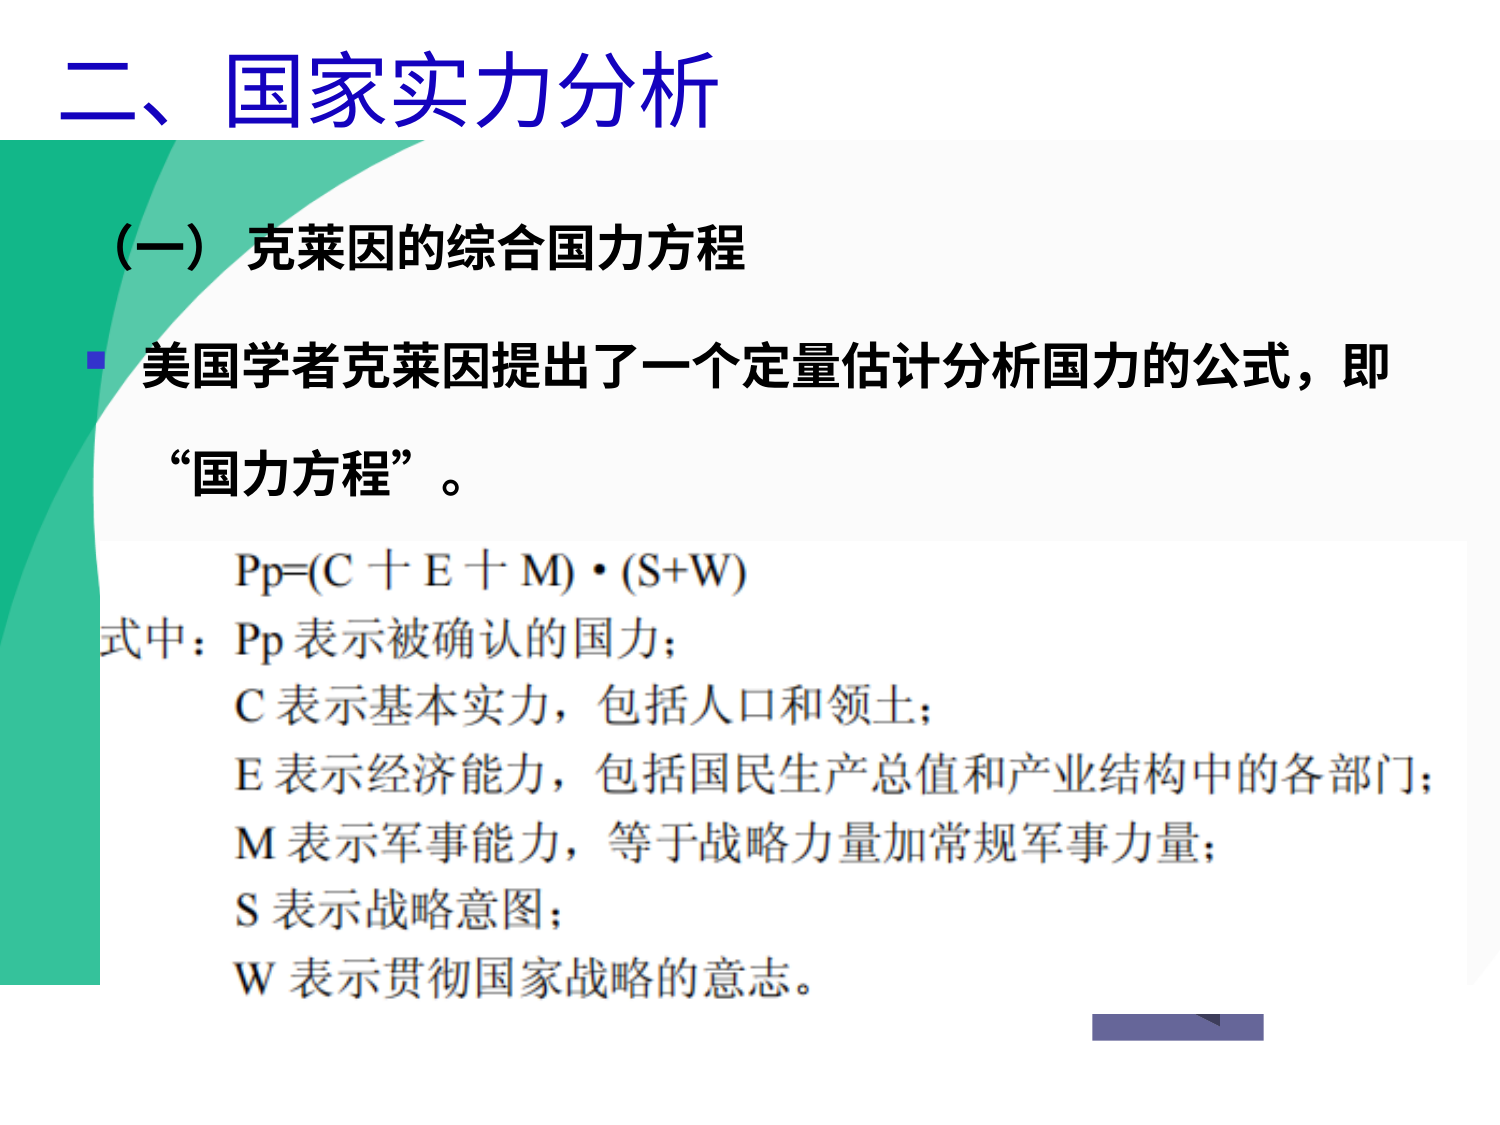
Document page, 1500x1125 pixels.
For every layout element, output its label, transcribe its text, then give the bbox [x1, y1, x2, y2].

text_box [1092, 1014, 1264, 1041]
text_box 二、国家实力分析 [41, 30, 1441, 140]
picture [0, 140, 1500, 1014]
